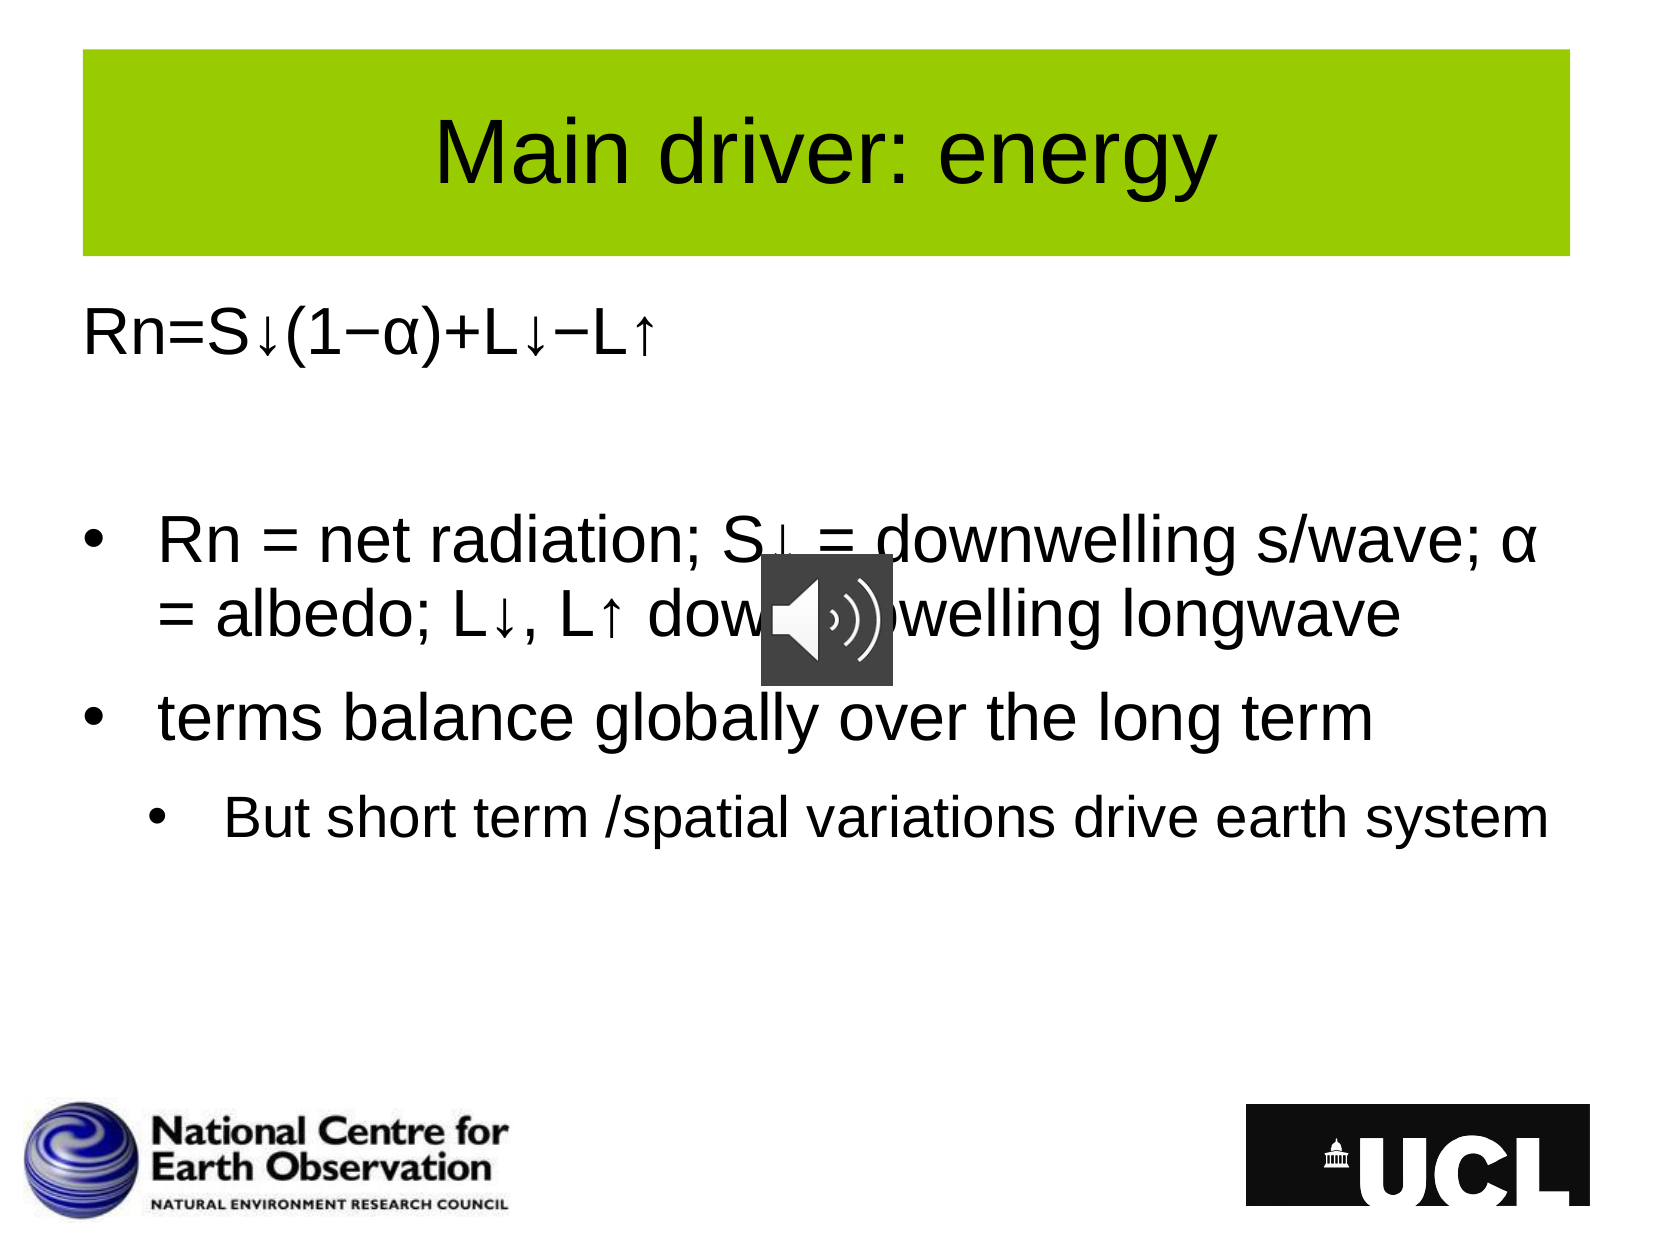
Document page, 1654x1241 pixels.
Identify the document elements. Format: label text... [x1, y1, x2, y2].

title Main driver: energy [82, 49, 1571, 257]
list Rn=S↓(1−α)+L↓−L↑ Rn = net radiation; S↓ = downwelling s/wave; α = albedo; L↓, L↑ down/upwelling longwave terms balance globally over the long term But short term /spatial variations drive earth system [82, 290, 1571, 1109]
picture [23, 1097, 513, 1223]
picture [759, 553, 894, 687]
picture [1246, 1104, 1590, 1206]
